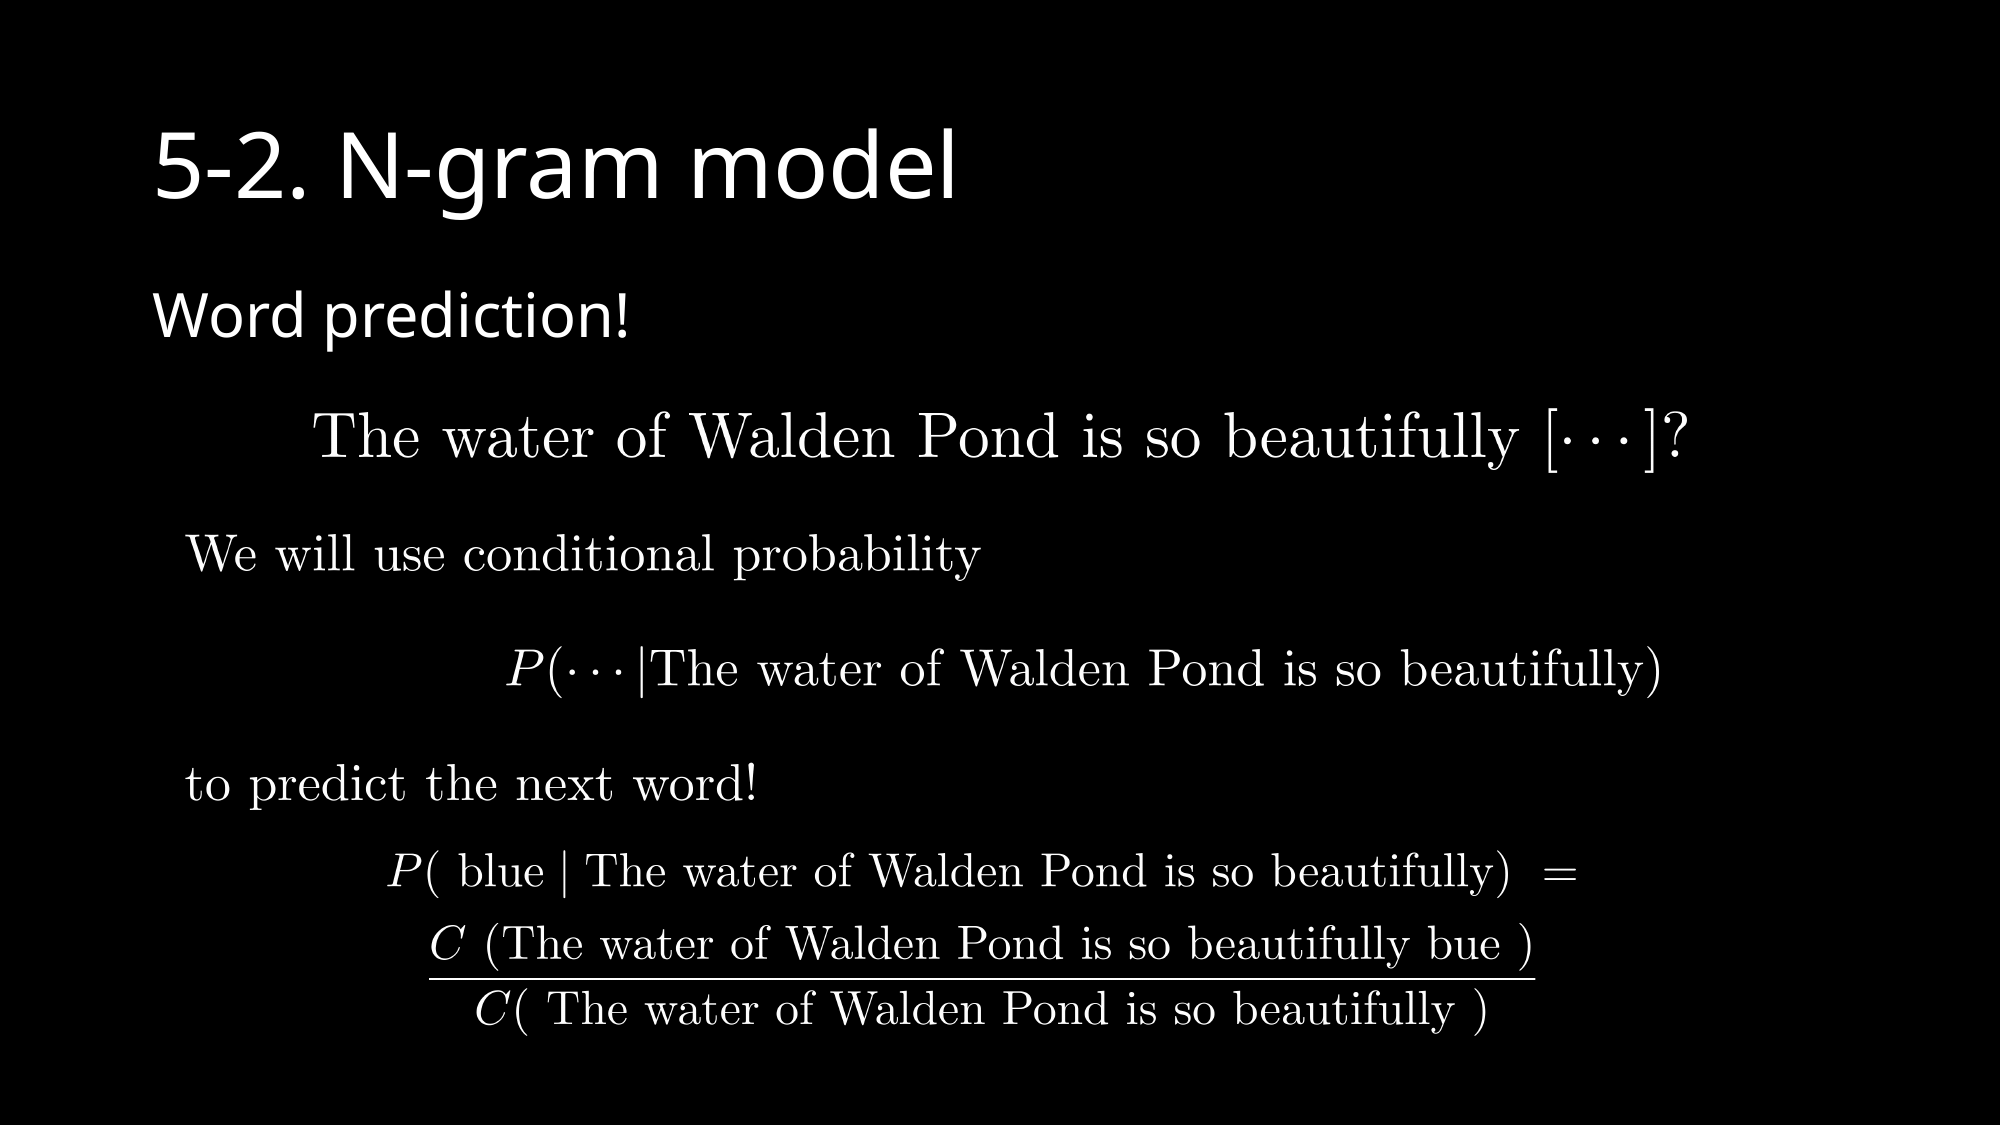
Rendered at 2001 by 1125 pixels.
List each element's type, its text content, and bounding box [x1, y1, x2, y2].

picture [386, 850, 1577, 1037]
picture [313, 408, 1687, 473]
picture [184, 533, 1659, 811]
list Word prediction! [137, 277, 672, 375]
title 5-2. N-gram model [137, 59, 1863, 278]
